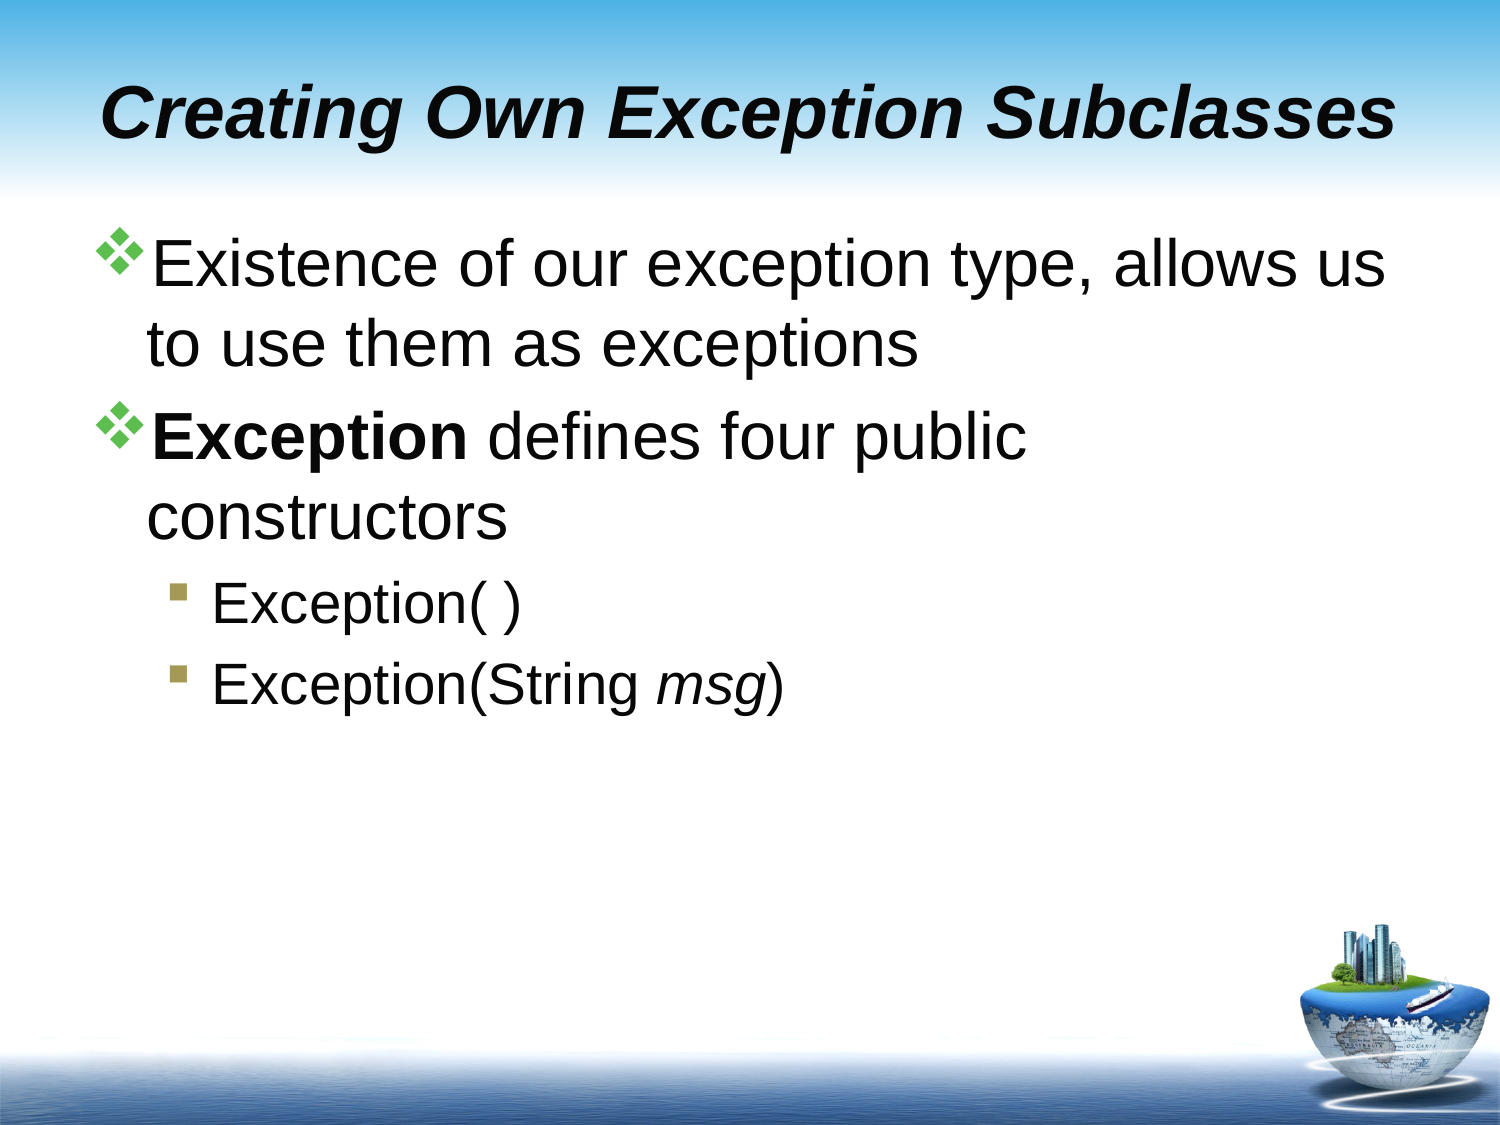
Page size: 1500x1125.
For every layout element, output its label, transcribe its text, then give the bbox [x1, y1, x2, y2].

picture [0, 970, 1500, 1125]
list Existence of our exception type, allows us to use them as exceptions Exception defines four public constructors Exception( ) Exception(String msg) [75, 212, 1425, 1038]
title Creating Own Exception Subclasses [75, 37, 1425, 180]
